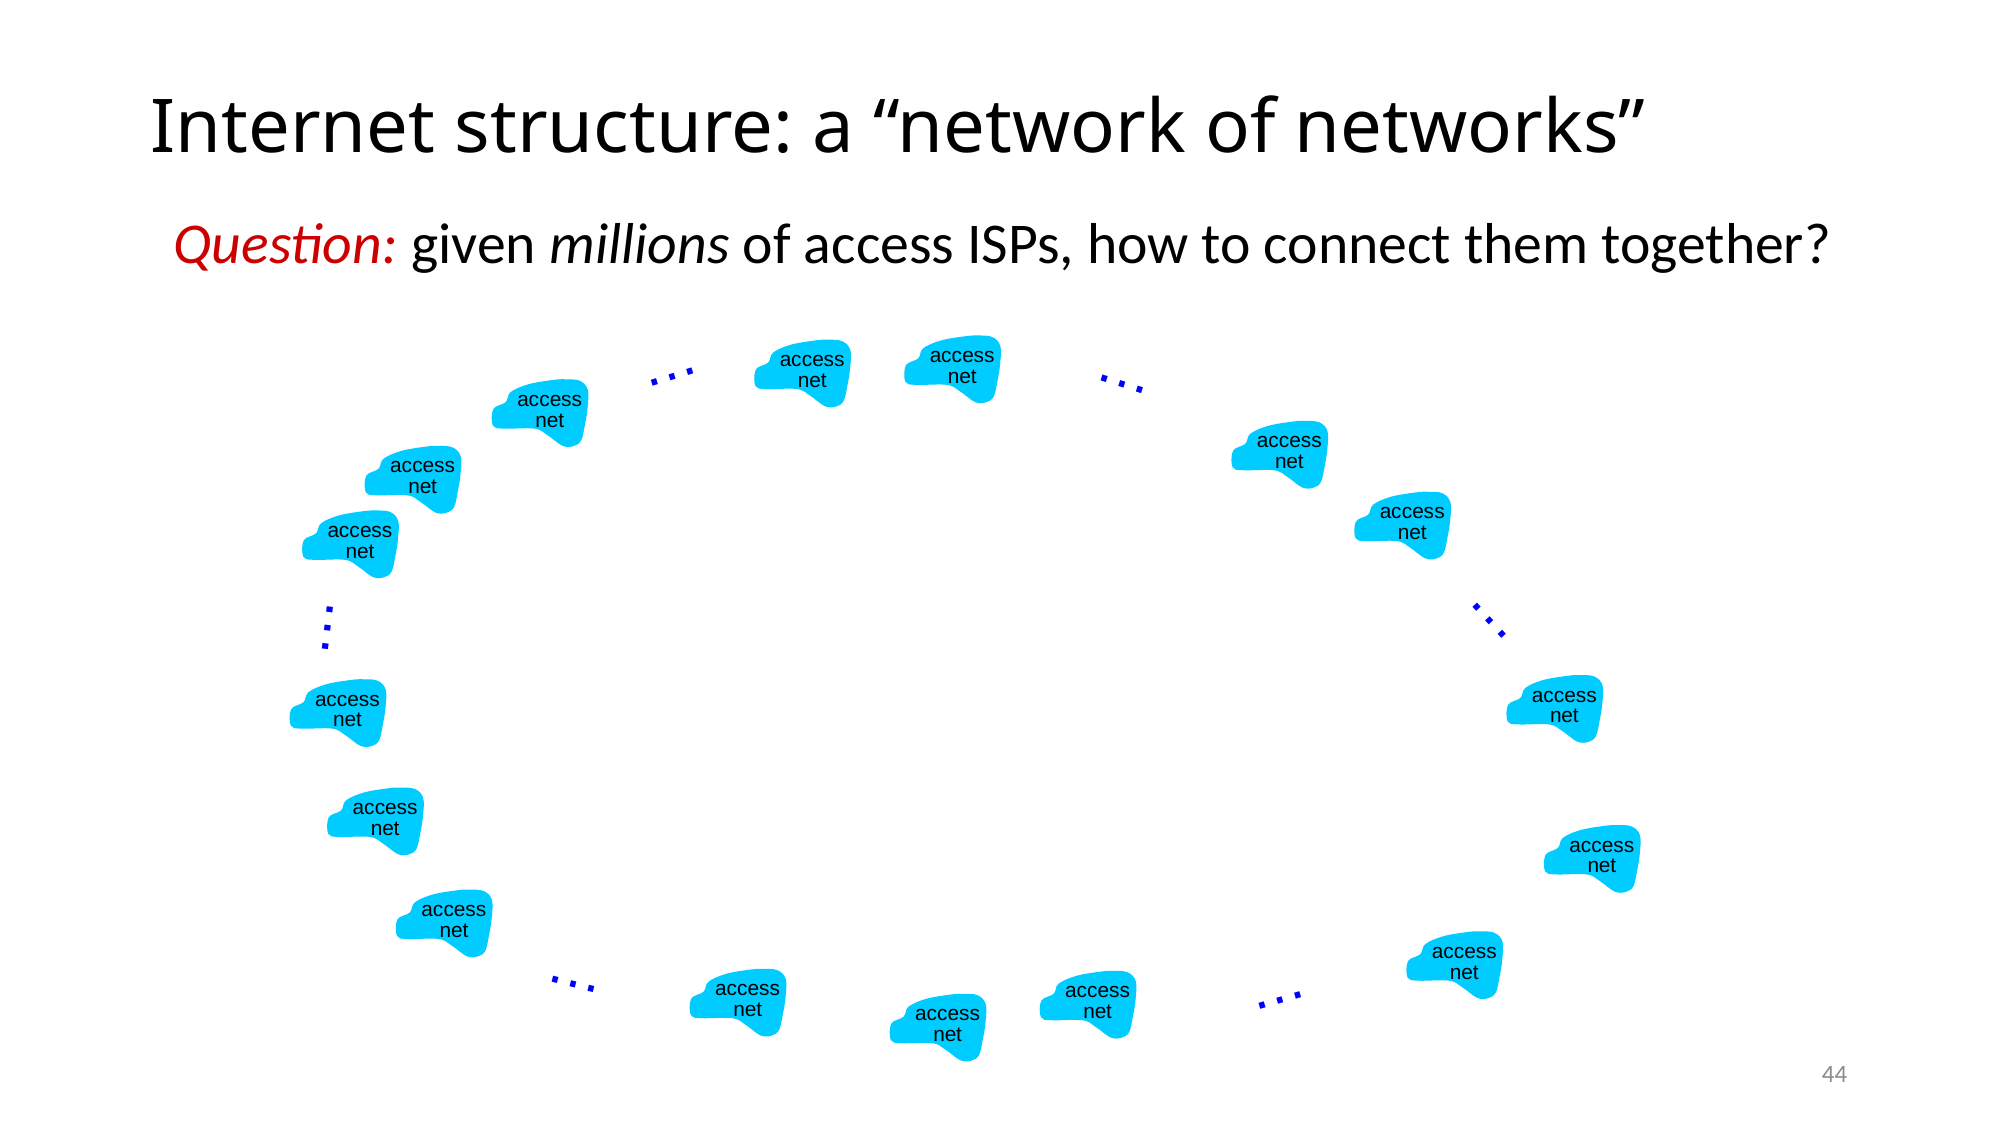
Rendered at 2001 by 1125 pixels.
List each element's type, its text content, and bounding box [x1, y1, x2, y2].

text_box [265, 314, 1650, 1063]
text_box Question: given millions of access ISPs, how to connect them together? [158, 206, 1853, 291]
slide_number 44 [1412, 1042, 1863, 1103]
title Internet structure: a “network of networks” [135, 55, 1861, 202]
